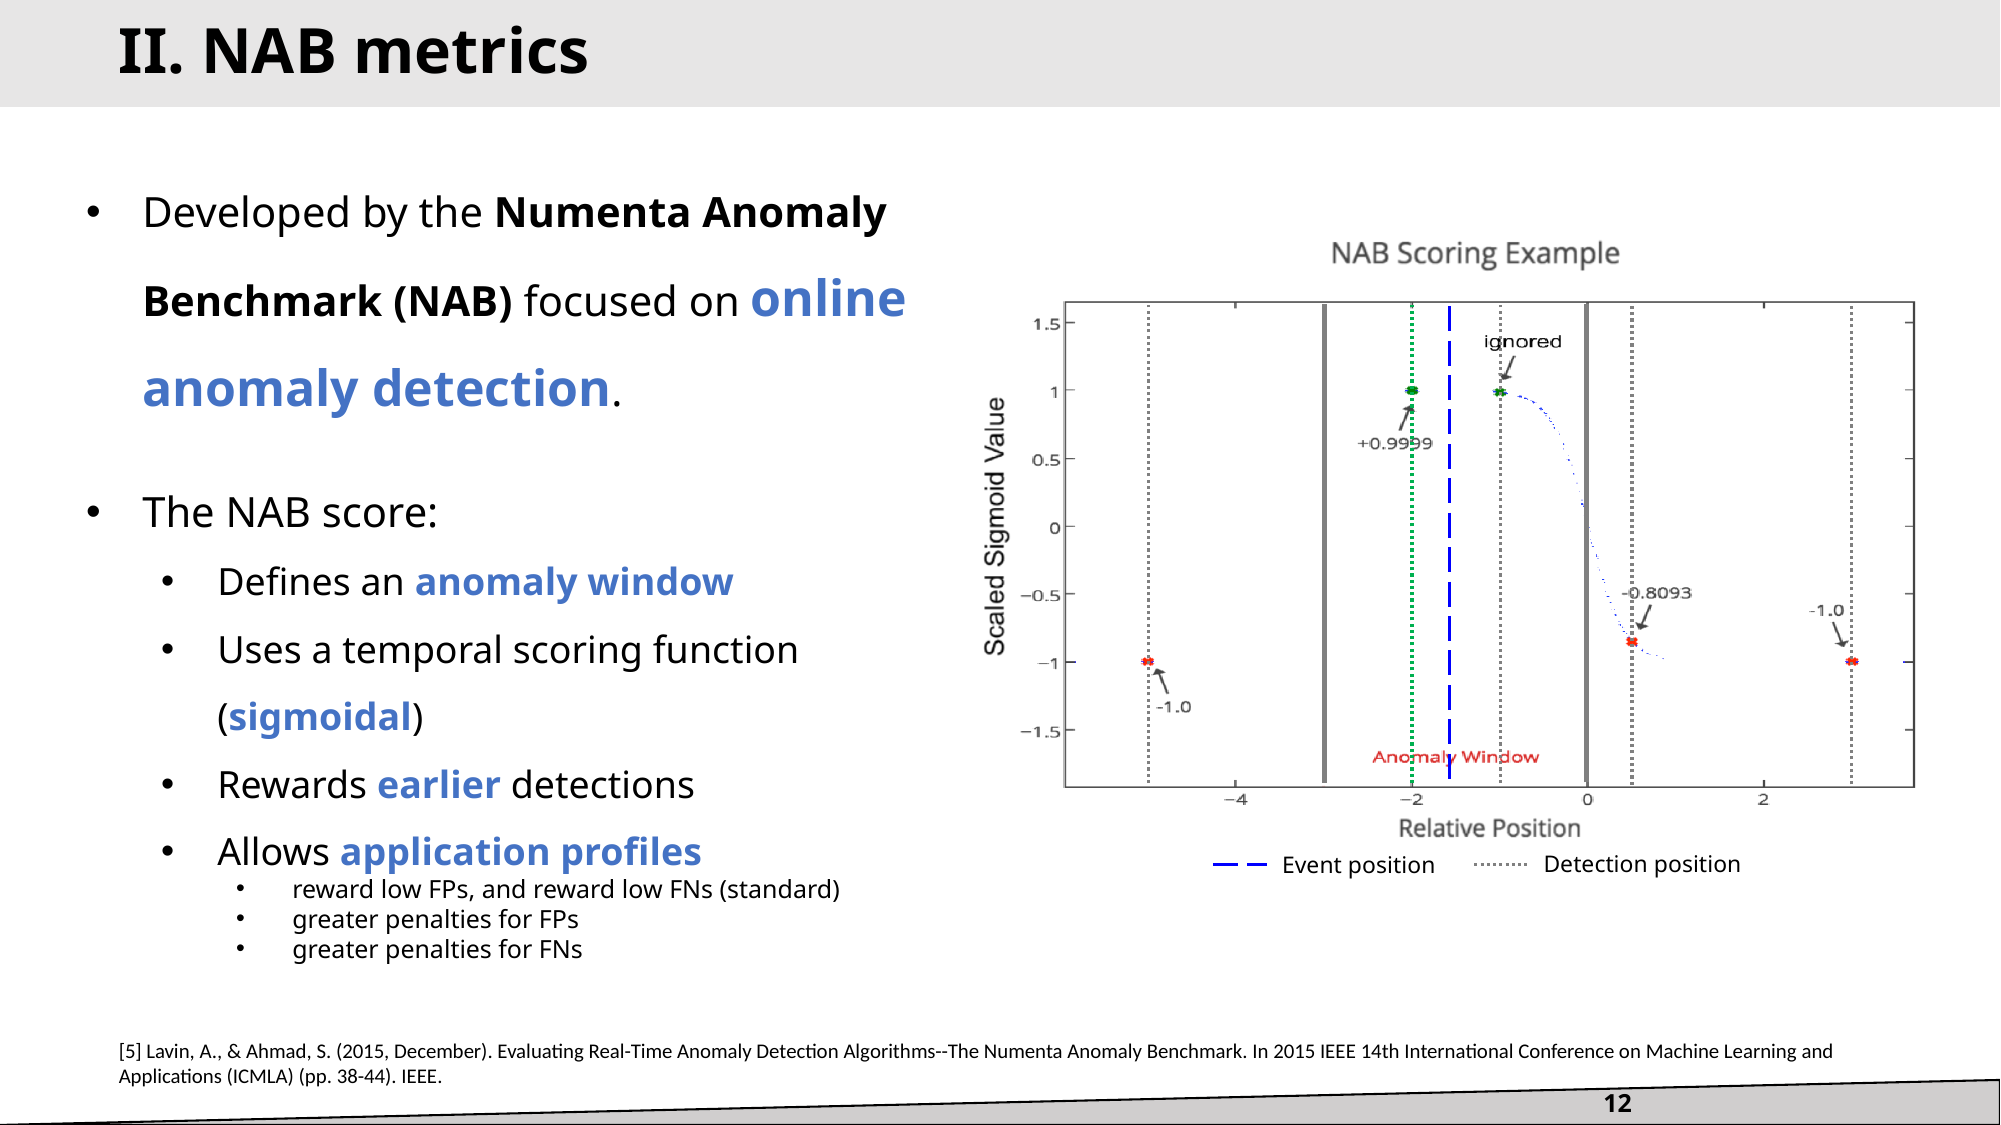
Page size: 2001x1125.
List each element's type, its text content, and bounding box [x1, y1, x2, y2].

text_box [0, 0, 2000, 108]
text_box [5] Lavin, A., & Ahmad, S. (2015, December). Evaluating Real-Time Anomaly Detection Algorithms--The Numenta Anomaly Benchmark. In 2015 IEEE 14th International Conference on Machine Learning and Applications (ICMLA) (pp. 38-44). IEEE. [103, 1029, 1888, 1095]
text_box II. NAB metrics [103, 0, 1874, 107]
text_box Developed by the Numenta Anomaly Benchmark (NAB) focused on online anomaly detection. The NAB score: Defines an anomaly window Uses a temporal scoring function (sigmoidal) Rewards earlier detections Allows application profiles reward low FPs, and reward low FNs (standard) greater penalties for FPs greater penalties for FNs [71, 153, 959, 971]
text_box [0, 1095, 1309, 1125]
slide_number 12 [1309, 1095, 1647, 1125]
text_box [1647, 1078, 2000, 1125]
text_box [974, 206, 1918, 953]
